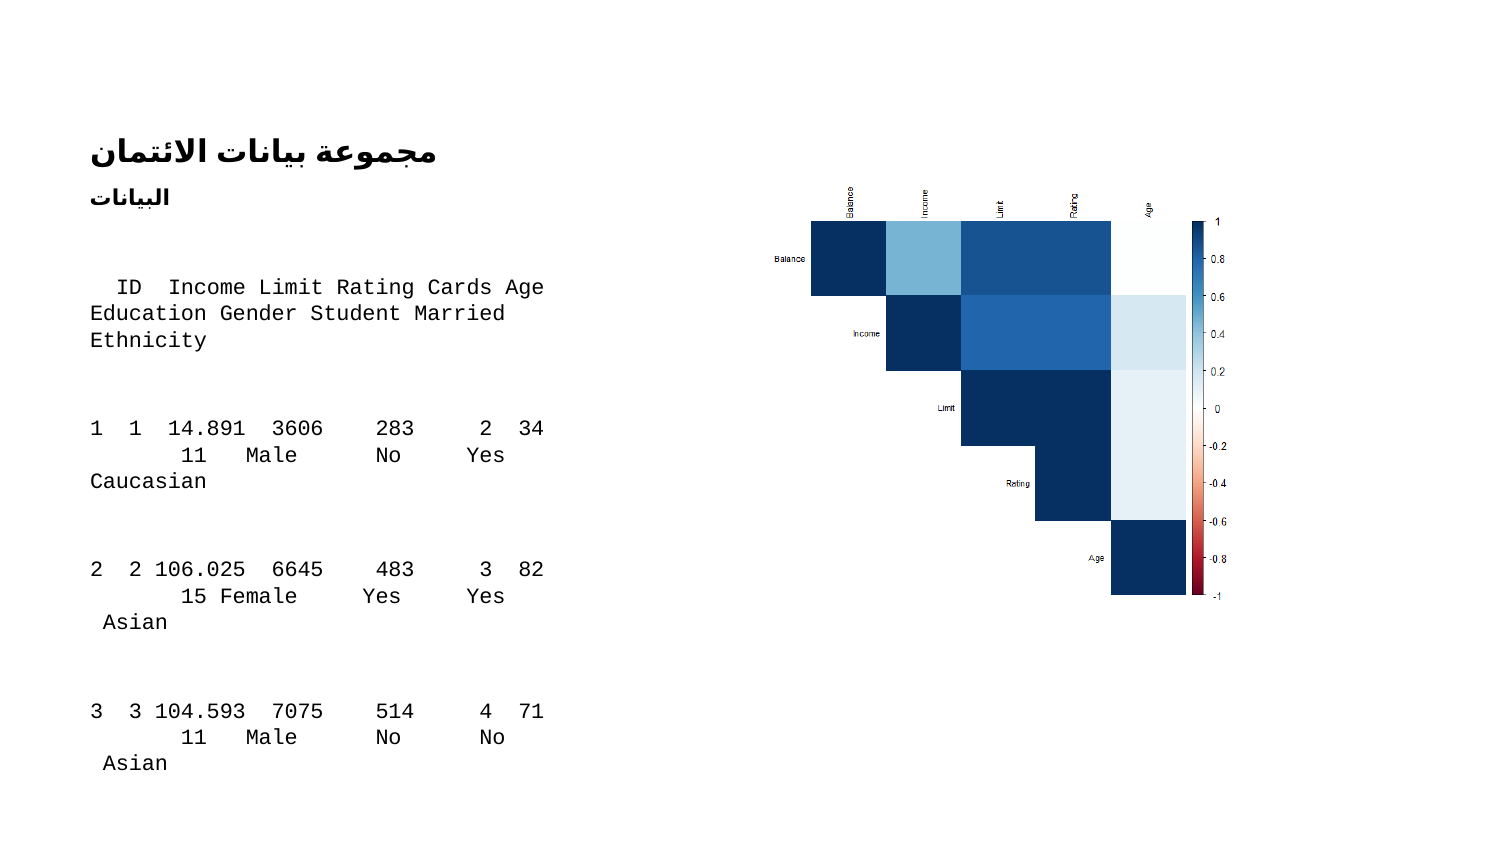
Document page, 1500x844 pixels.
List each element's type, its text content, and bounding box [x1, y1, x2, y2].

picture [585, 183, 1424, 603]
list البيانات ID Income Limit Rating Cards Age Education Gender Student Married Ethnicity 1 1 14.891 3606 283 2 34 11 Male No Yes Caucasian 2 2 106.025 6645 483 3 82 15 Female Yes Yes Asian 3 3 104.593 7075 514 4 71 11 Male No No Asian 4 4 148.924 9504 681 3 36 11 Female No No Asian 5 5 55.882 4897 357 2 68 16 Male No Yes Caucasian 6 6 80.180 8047 569 4 77 10 Male No No Caucasian Balance 1 333 2 903 3 580 4 964 5 331 6 1151 Correlation Matrix [75, 176, 569, 754]
title مجموعة بيانات الائتمان [75, 33, 569, 176]
